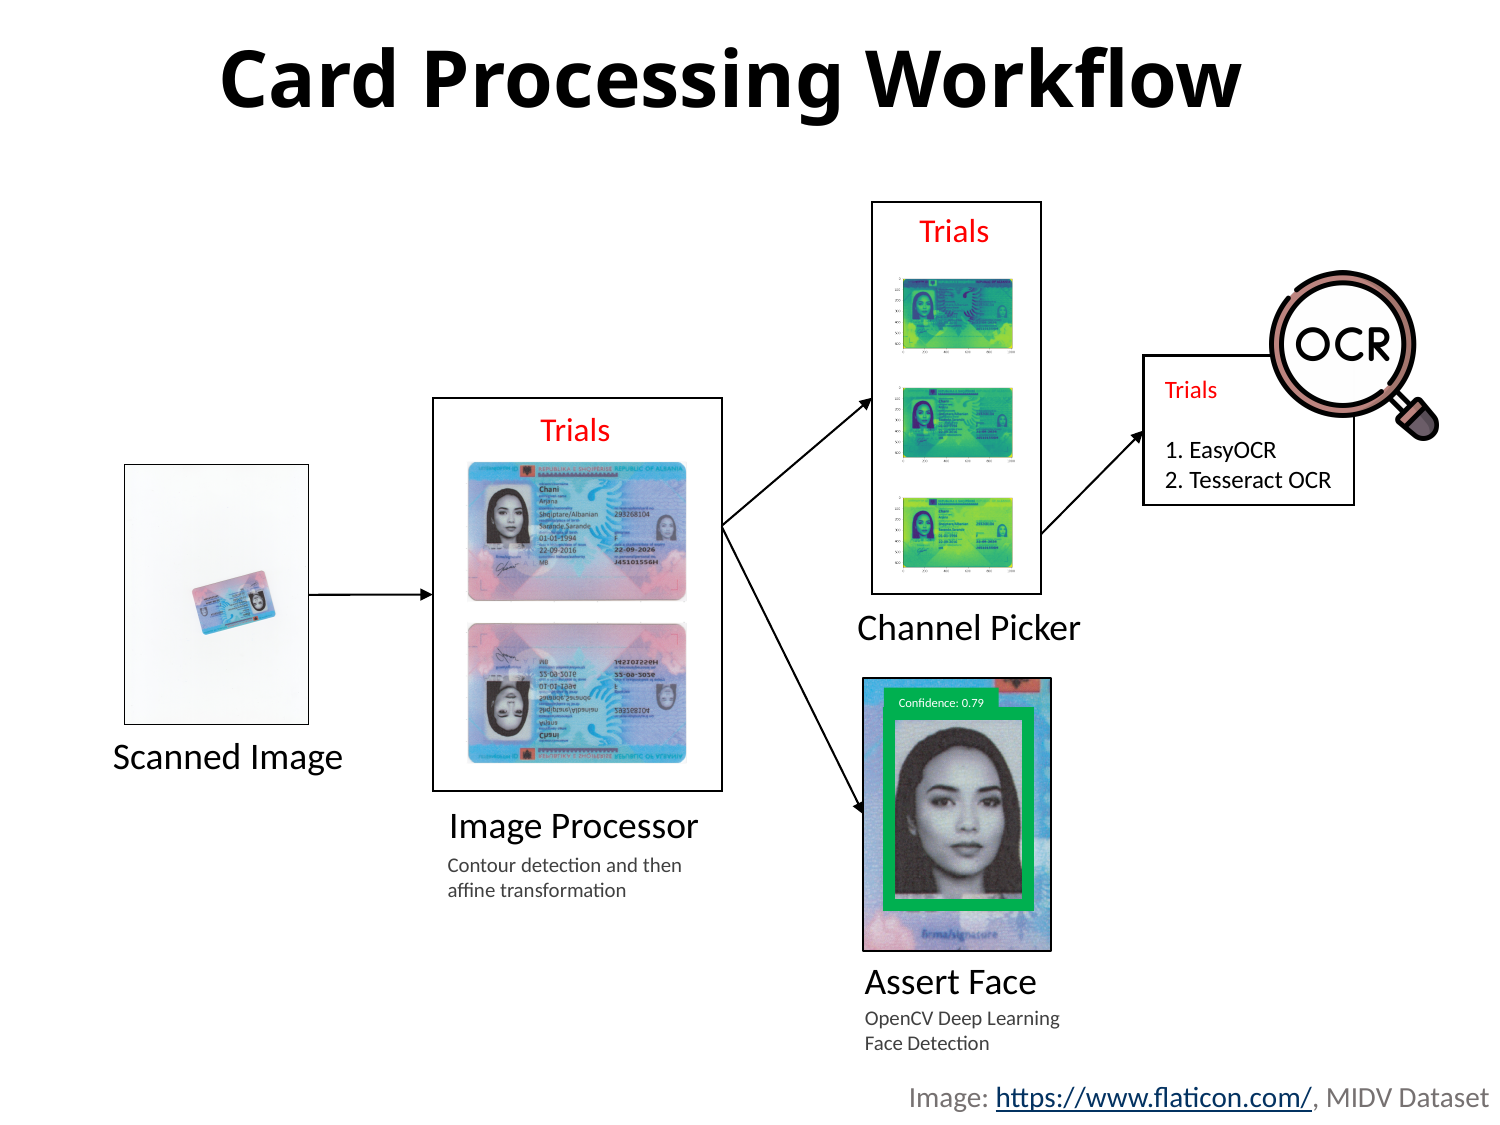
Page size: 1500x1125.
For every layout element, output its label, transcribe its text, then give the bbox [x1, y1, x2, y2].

text_box [871, 201, 1042, 595]
text_box Trials 1. EasyOCR 2. Tesseract OCR [1149, 366, 1347, 502]
text_box Trials [904, 201, 1005, 257]
text_box Card Processing Workflow [203, 31, 1391, 195]
text_box Contour detection and then affine transformation [432, 844, 722, 910]
text_box Assert Face [849, 949, 1072, 997]
text_box [432, 397, 721, 792]
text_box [721, 526, 864, 815]
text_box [1041, 430, 1144, 534]
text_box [721, 397, 872, 526]
text_box Trials [525, 400, 626, 456]
text_box OpenCV Deep Learning Face Detection [849, 997, 1085, 1063]
picture [1269, 270, 1439, 441]
picture [464, 461, 687, 603]
picture [892, 384, 1017, 466]
picture [863, 679, 1051, 950]
text_box Channel Picker [864, 596, 1097, 656]
text_box Image Processor [434, 794, 715, 844]
picture [464, 621, 687, 764]
picture [124, 464, 309, 725]
text_box Image: https://www.flaticon.com/, MIDV Dataset [894, 1071, 1500, 1121]
text_box [1142, 354, 1355, 506]
picture [892, 494, 1017, 575]
text_box Scanned Image [98, 724, 359, 785]
picture [892, 275, 1017, 356]
